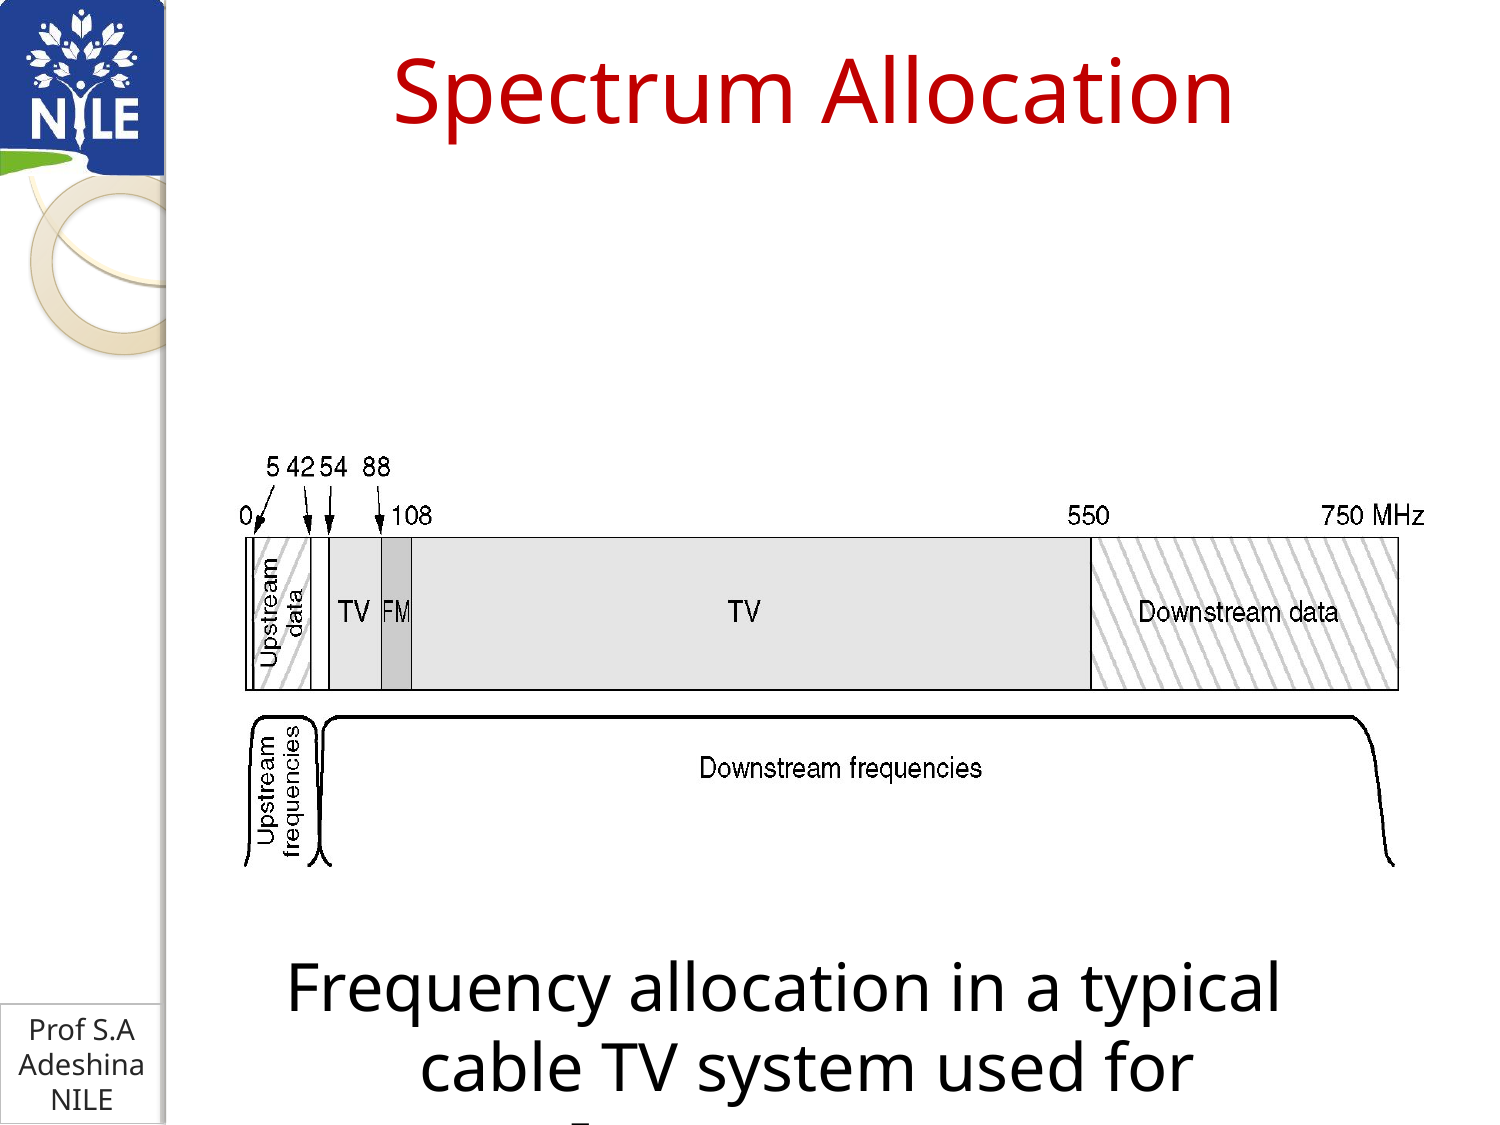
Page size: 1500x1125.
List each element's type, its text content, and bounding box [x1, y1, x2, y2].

picture [234, 449, 1428, 871]
list Frequency allocation in a typical cable TV system used for Internet access [234, 937, 1322, 1076]
picture [0, 0, 164, 176]
title Spectrum Allocation [168, 0, 1466, 176]
text_box Prof S.A Adeshina NILE [0, 1003, 164, 1124]
